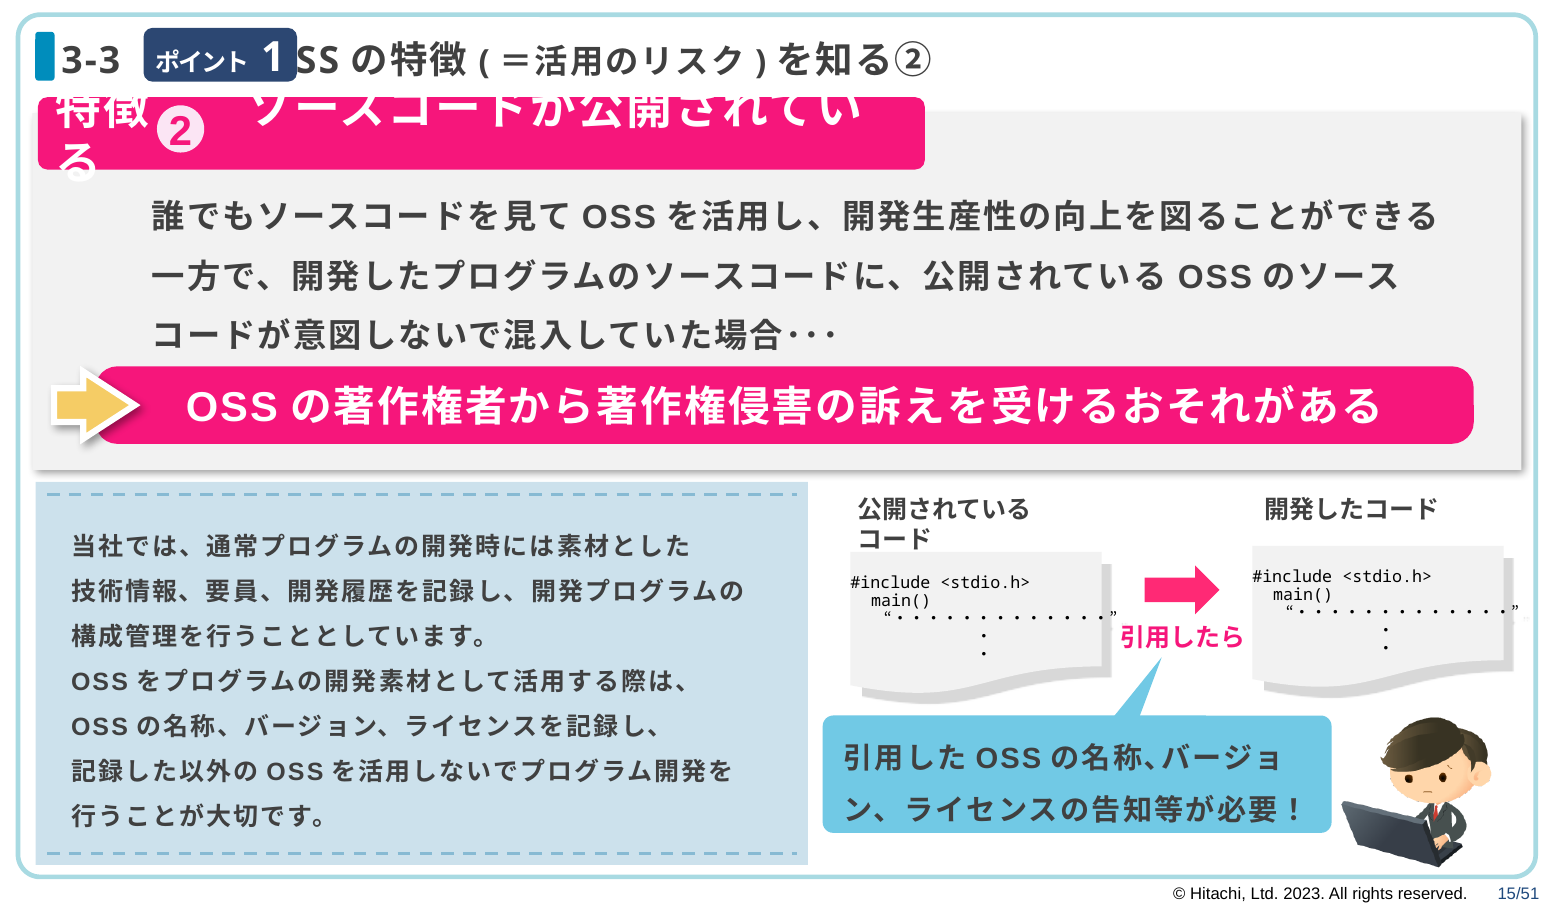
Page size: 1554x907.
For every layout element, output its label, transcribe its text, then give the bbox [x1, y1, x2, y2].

picture [1327, 705, 1507, 884]
text_box [53, 371, 135, 439]
text_box 開発したコード [1249, 486, 1489, 531]
text_box 当社では、通常プログラムの開発時には素材とした 技術情報、要員、開発履歴を記録し、開発プログラムの 構成管理を行うこととしています。 OSSをプログラムの開発素材として活用する際は、 OSSの名称、バージョン、ライセンスを記録し、 記録した以外のOSSを活用しないでプログラム開発を 行うことが大切です。 [59, 515, 799, 646]
text_box [35, 481, 808, 865]
text_box 誰でもソースコードを見てOSSを活用し、開発生産性の向上を図ることができる一方で、開発したプログラムのソースコードに、公開されているOSSのソースコードが意図しないで混入していた場合･･･ [140, 174, 1487, 226]
text_box 公開されているコード [842, 485, 1082, 561]
text_box #include <stdio.h> main() “・・・・・・・・・・・・・” ・ ・ [1252, 545, 1504, 687]
text_box ポイント 1 [143, 27, 298, 82]
text_box [32, 113, 1522, 470]
text_box 2 [156, 105, 205, 153]
title 3-3 OSSの特徴(＝活用のリスク)を知る② [46, 34, 1521, 92]
text_box 引用したら [1097, 614, 1268, 647]
text_box 特徴 ソースコードが公開されている [37, 97, 925, 170]
text_box #include <stdio.h> main() “・・・・・・・・・・・・・” ・ ・ [850, 551, 1102, 647]
text_box [1144, 565, 1220, 615]
text_box OSSの著作権者から著作権侵害の訴えを受けるおそれがある [99, 366, 1474, 444]
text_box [822, 648, 1332, 834]
